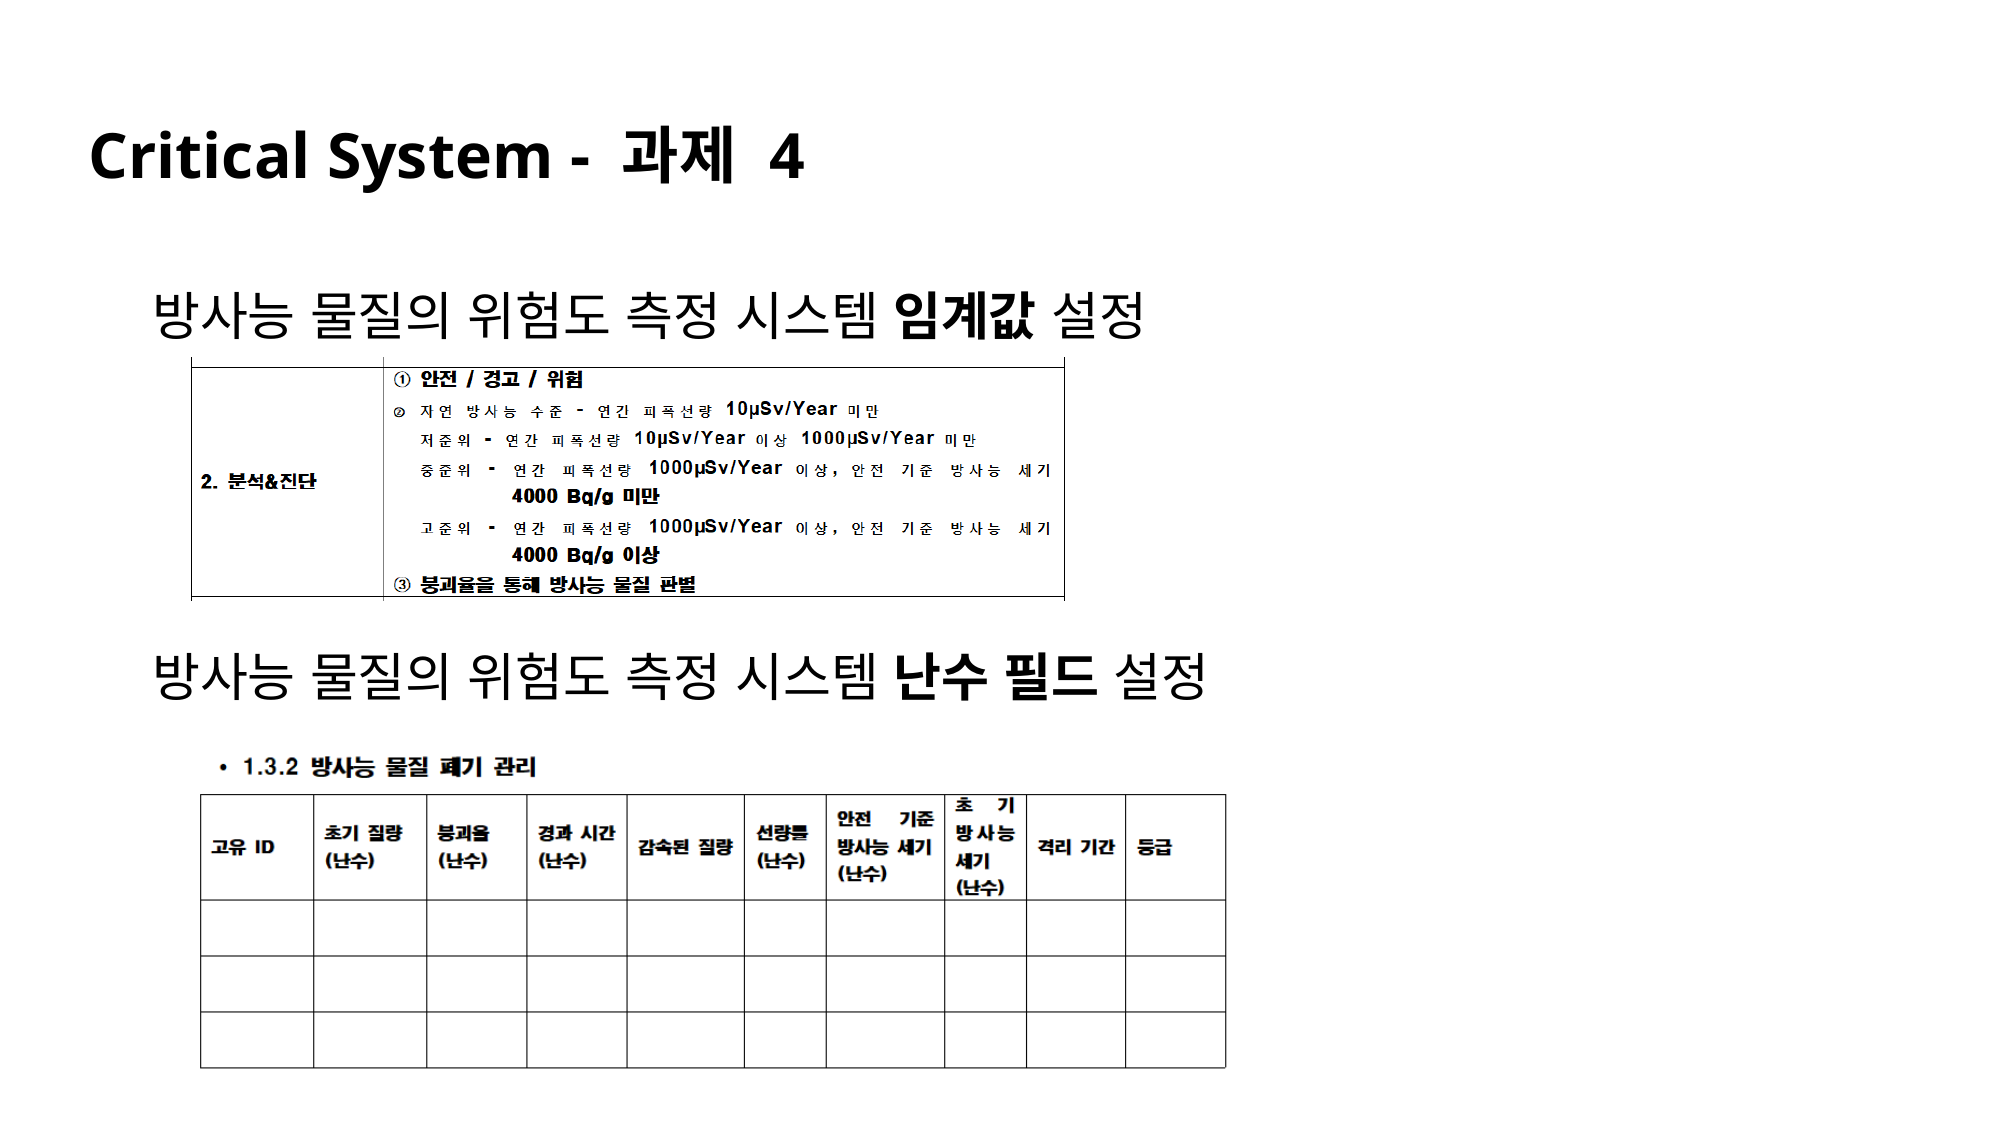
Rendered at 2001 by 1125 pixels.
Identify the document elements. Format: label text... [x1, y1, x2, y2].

list 방사능 물질의 위험도 측정 시스템 임계값 설정 방사능 물질의 위험도 측정 시스템 난수 필드 설정 [137, 283, 1863, 998]
picture [183, 357, 1072, 602]
picture [183, 742, 1236, 1082]
text_box Critical System - 과제 4 [73, 59, 1380, 225]
